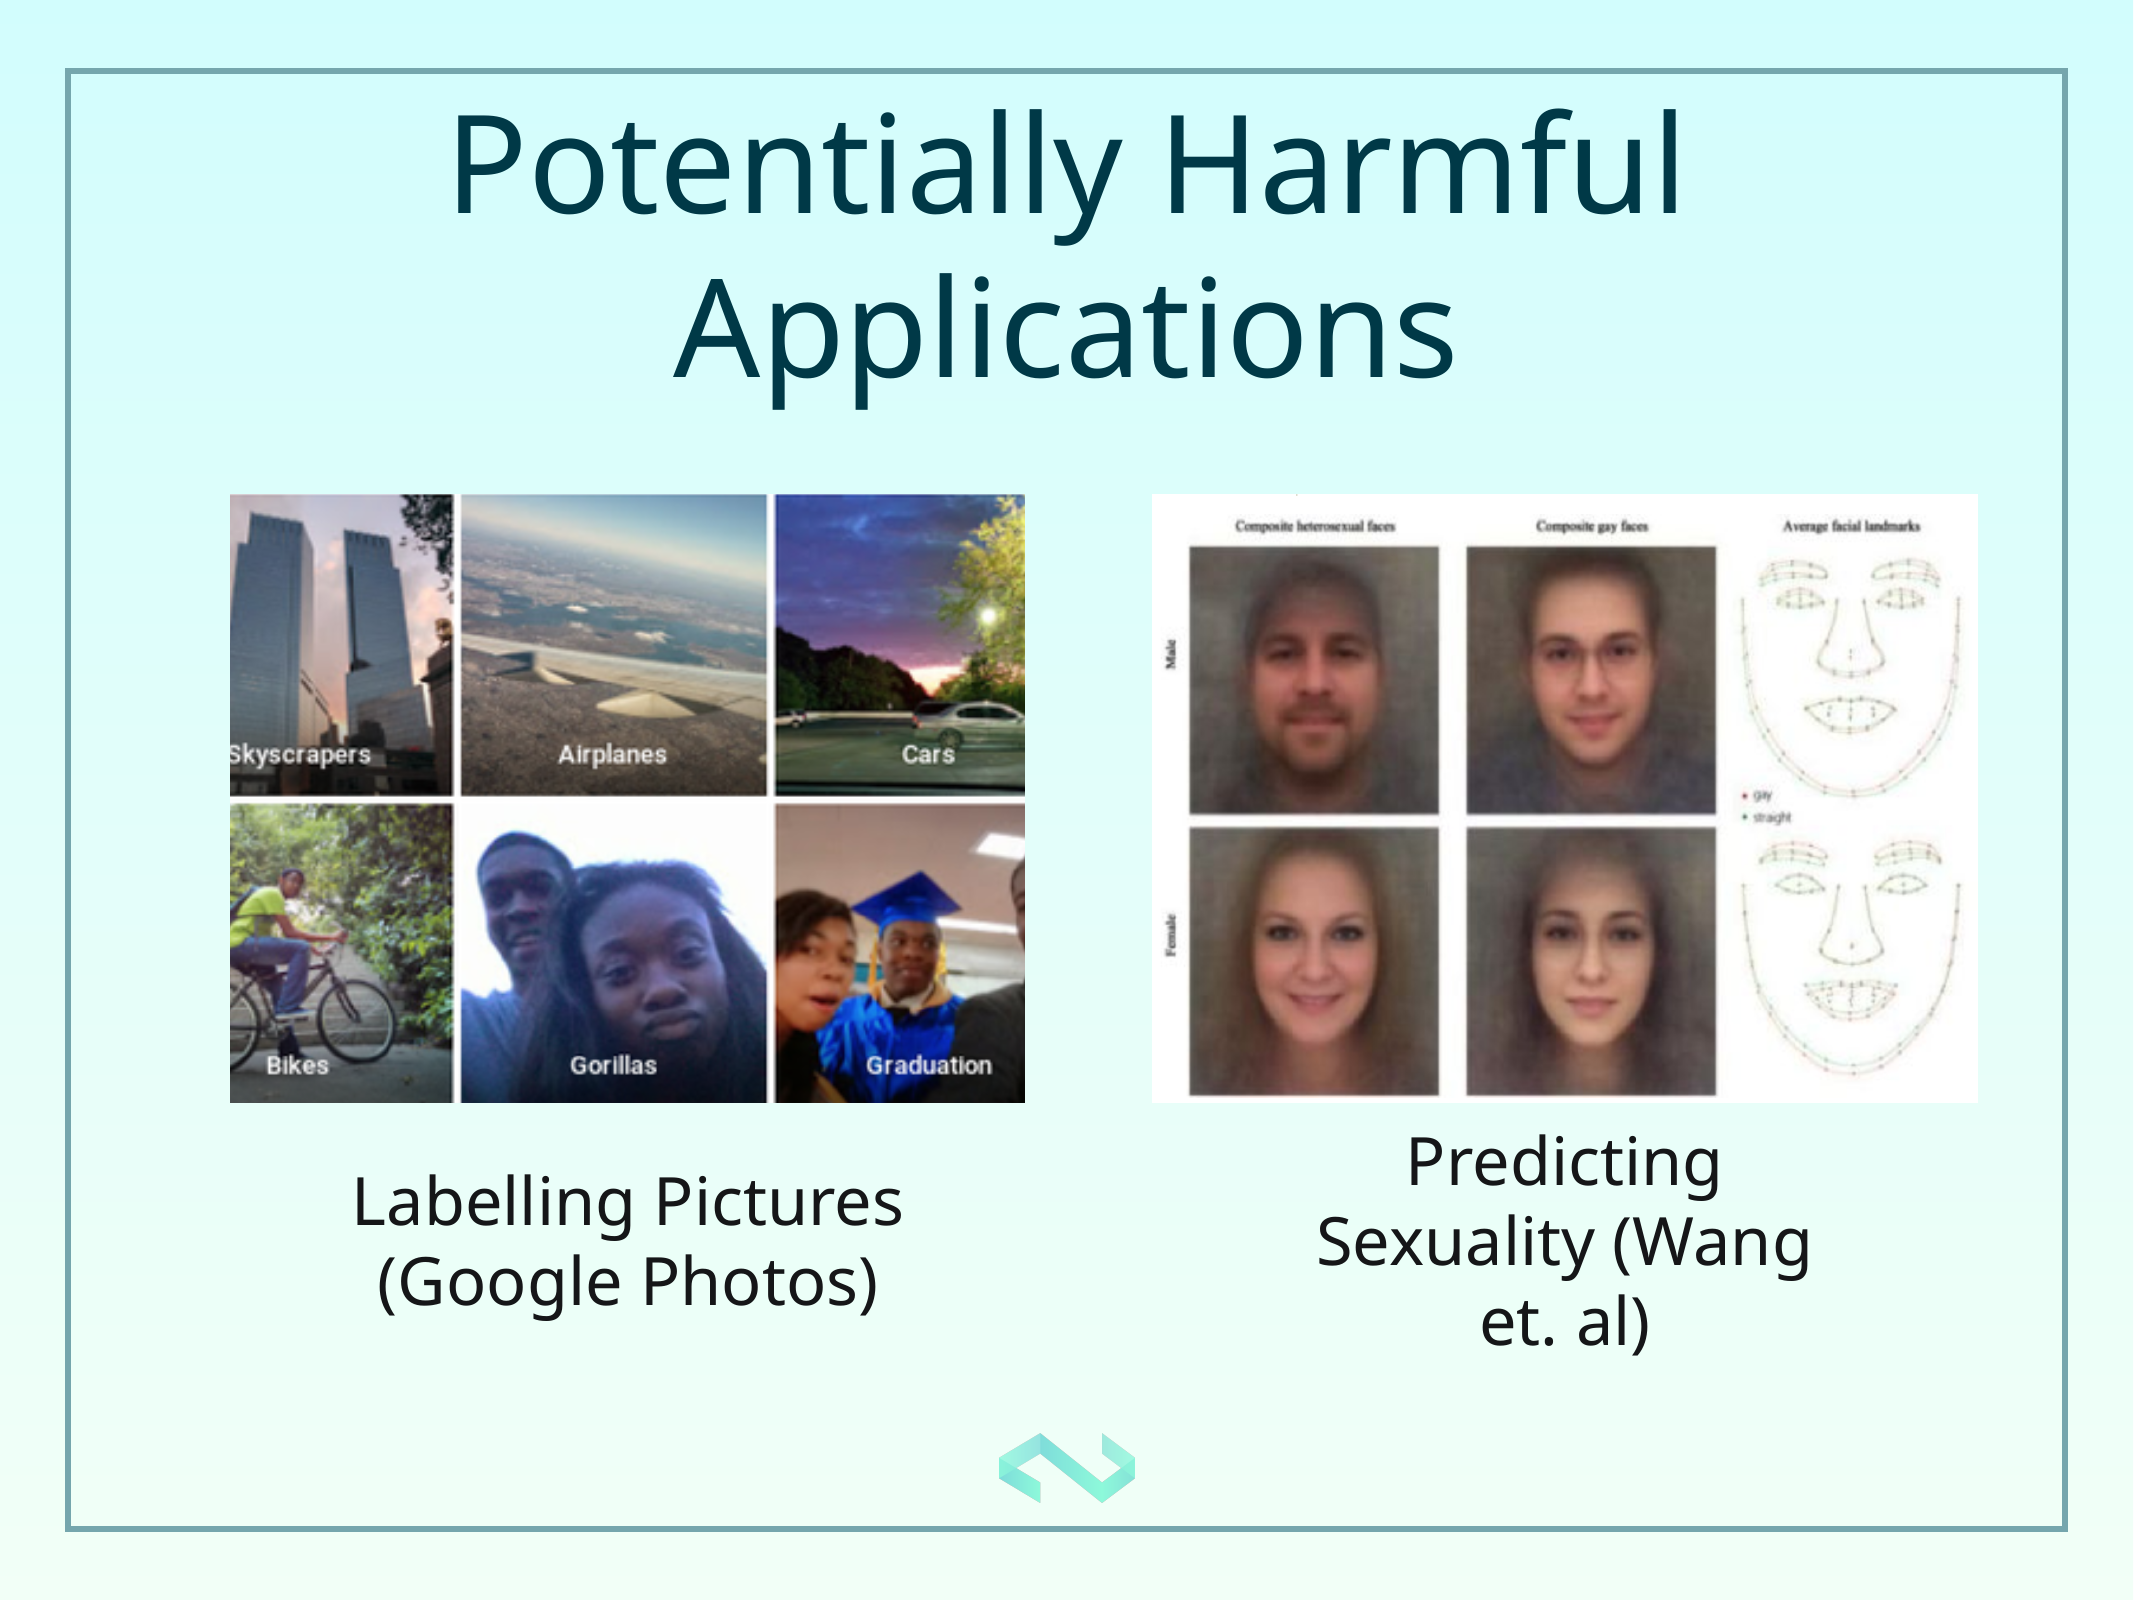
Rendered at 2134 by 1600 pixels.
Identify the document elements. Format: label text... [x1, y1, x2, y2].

text_box Labelling Pictures (Google Photos) [330, 1150, 928, 1328]
picture [1152, 494, 1978, 1103]
text_box Predicting Sexuality (Wang et. al) [1277, 1112, 1853, 1368]
picture [229, 494, 1026, 1103]
title Potentially Harmful Applications [155, 66, 1978, 416]
